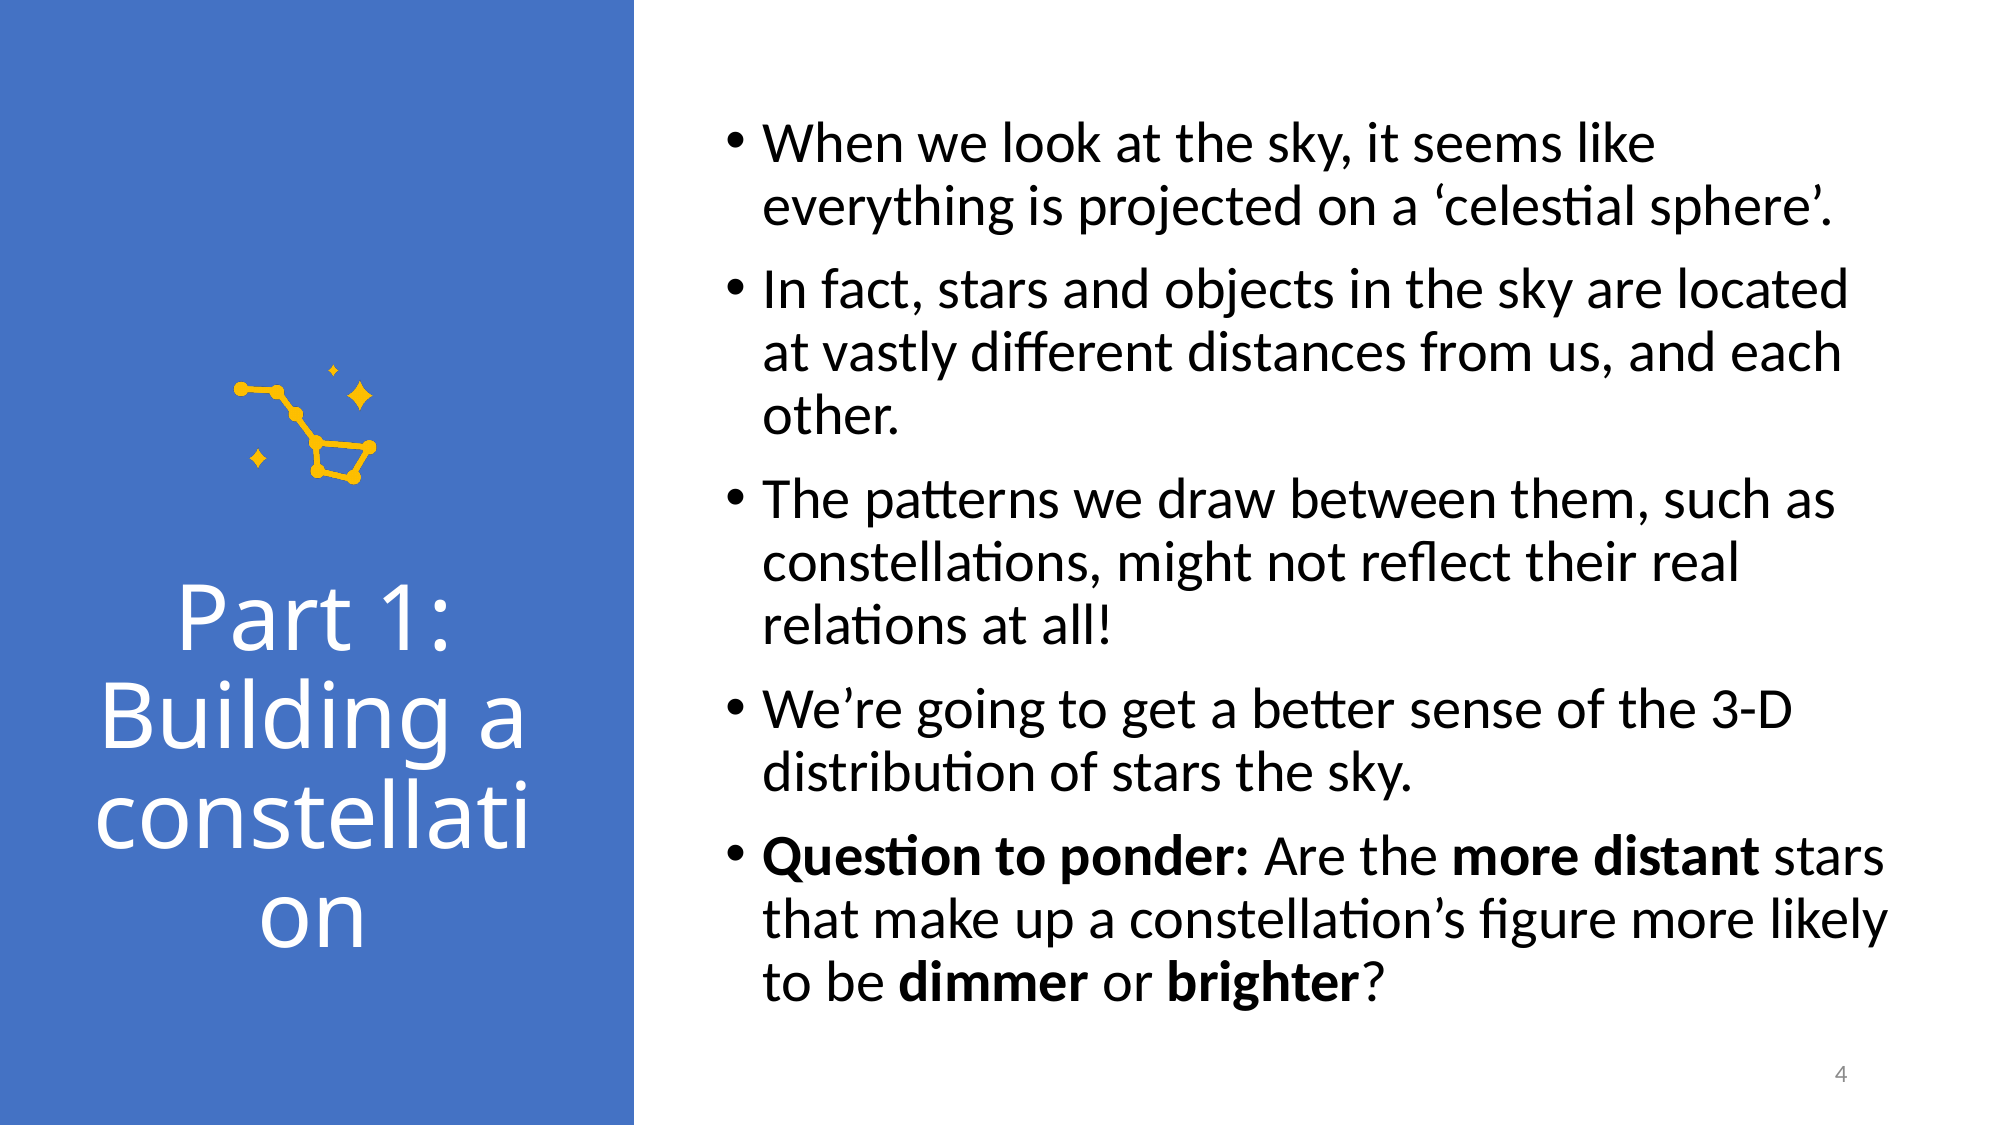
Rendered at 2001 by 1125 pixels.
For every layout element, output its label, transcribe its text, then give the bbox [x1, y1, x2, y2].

slide_number 3 [1412, 1042, 1863, 1103]
text_box [0, 0, 635, 1125]
picture [229, 348, 380, 499]
list When we look at the sky, it seems like everything is projected on a ‘celestial sphere’. In fact, stars and objects in the sky are located at vastly different distances from us, and each other. The patterns we draw between them, such as constellations, might not reflect their real relations at all! We’re going to get a better sense of the 3-D distribution of stars the sky. Question to ponder: Are the more distant stars that make up a constellation’s figure more likely to be dimmer or brighter? [710, 0, 1907, 1125]
title Part 1: Building a constellation [51, 563, 576, 1014]
